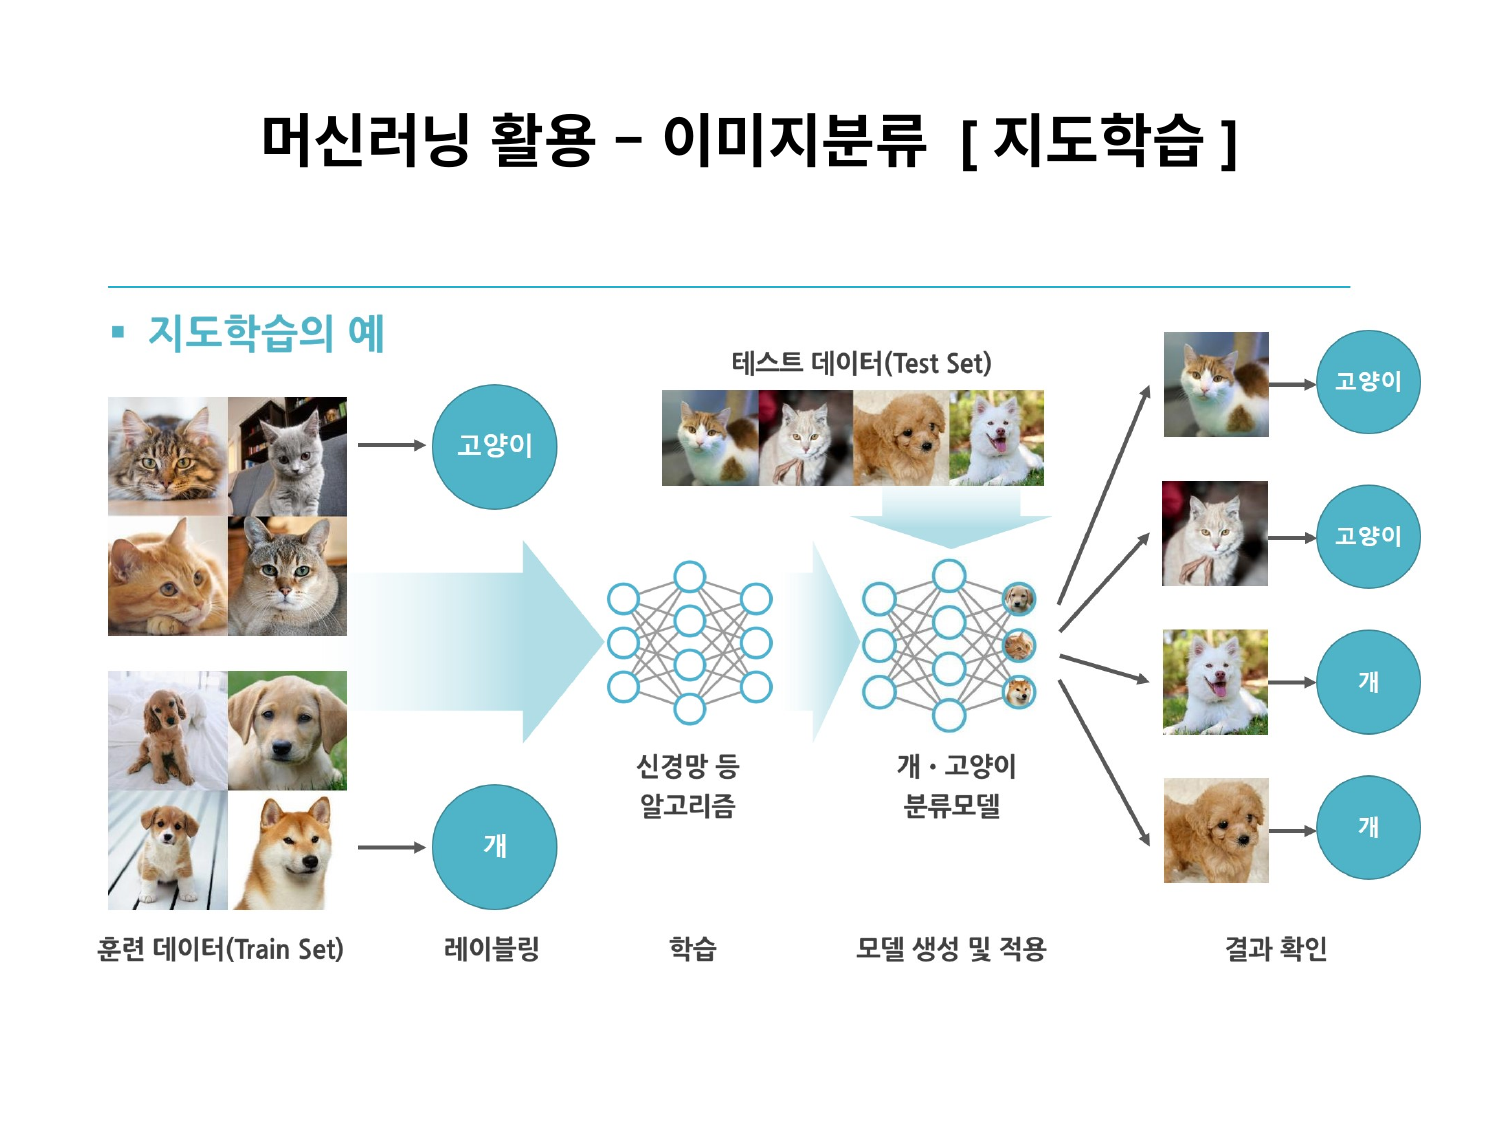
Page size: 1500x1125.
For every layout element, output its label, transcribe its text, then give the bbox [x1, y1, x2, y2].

picture [34, 286, 1421, 973]
title 머신러닝 활용 – 이미지분류 [지도학습] [75, 45, 1425, 233]
